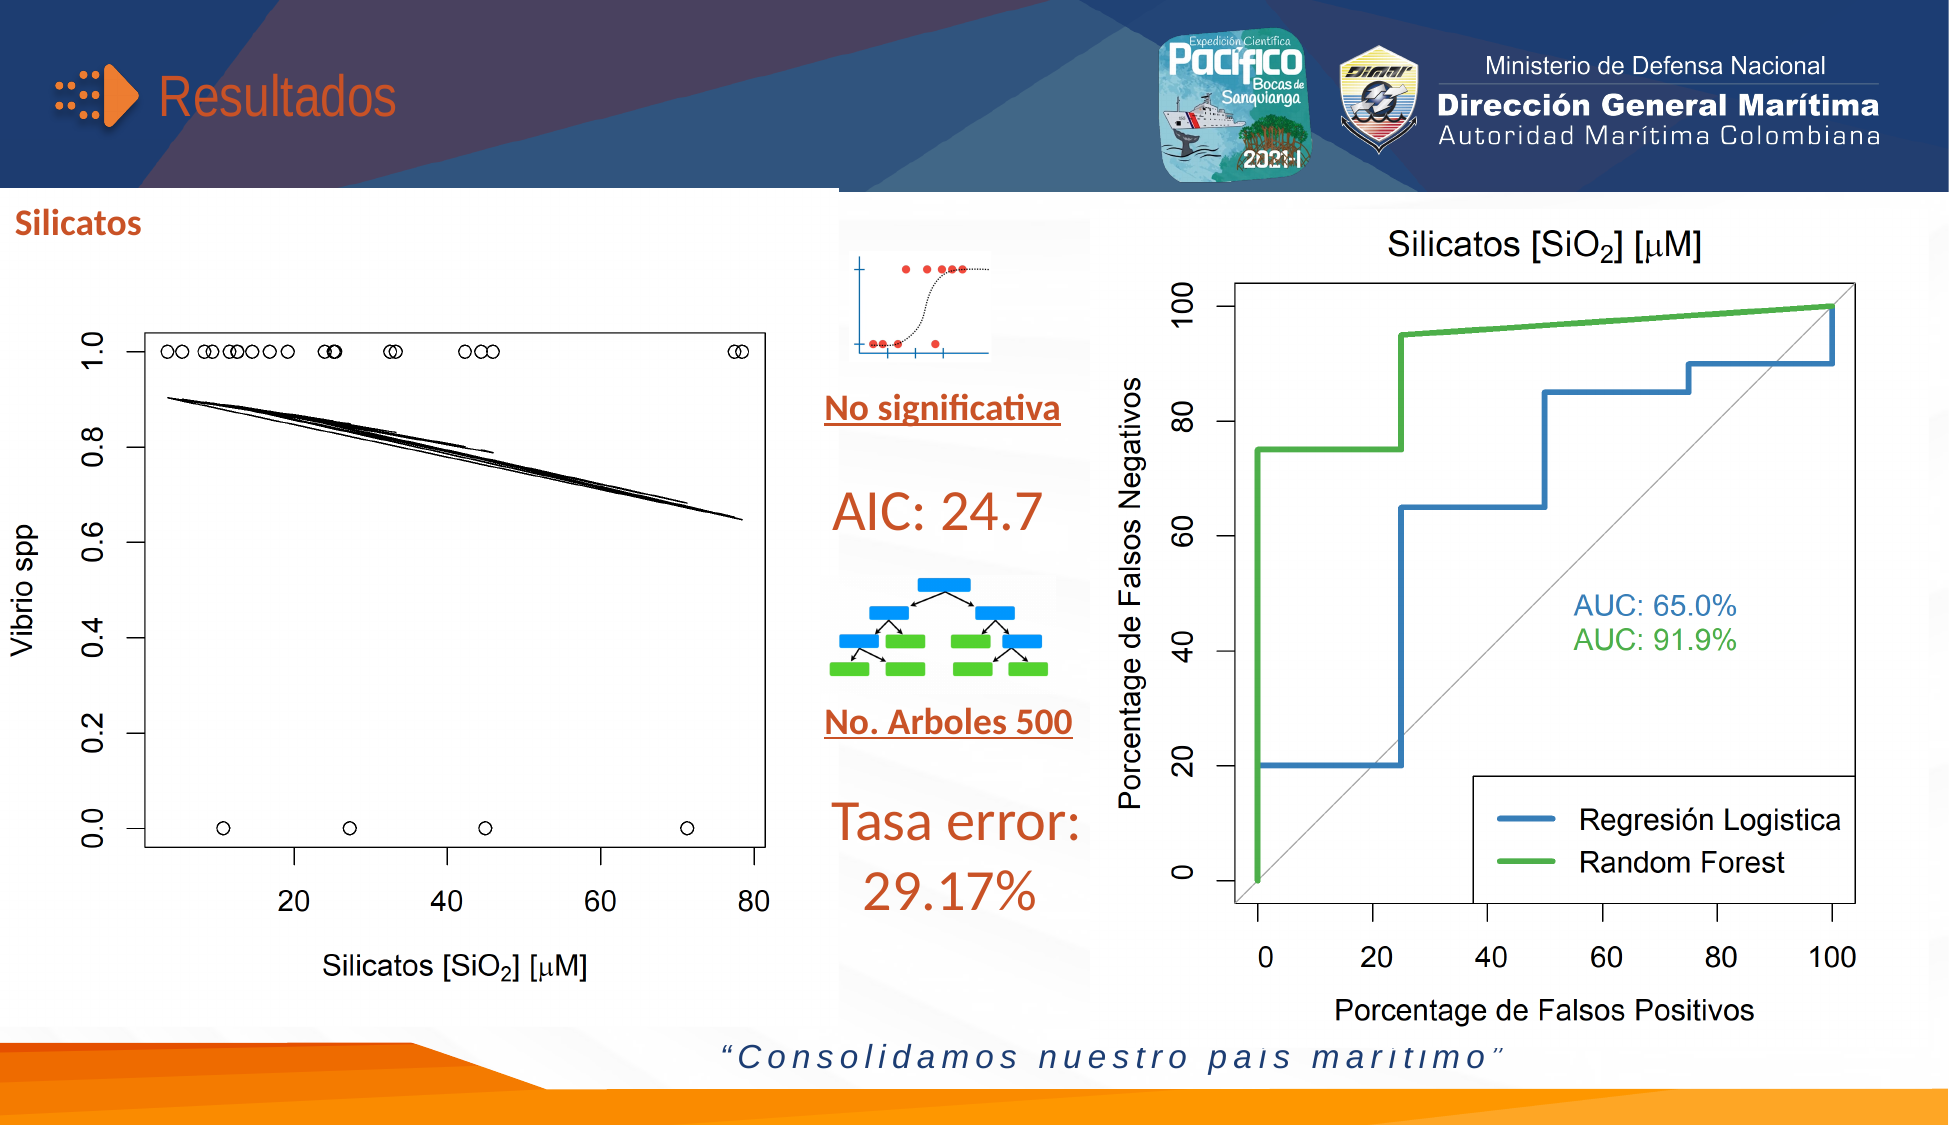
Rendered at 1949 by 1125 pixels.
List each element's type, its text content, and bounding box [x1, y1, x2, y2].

text_box Resultados [0, 51, 764, 136]
text_box Tasa error: 29.17% [839, 774, 1090, 930]
text_box AIC: 24.7 [839, 464, 1090, 550]
picture [0, 1042, 1949, 1125]
picture [849, 251, 992, 363]
text_box No. Arboles 500 [839, 689, 1090, 750]
picture [1090, 209, 1929, 1048]
picture [0, 0, 1949, 1028]
text_box No significativa [839, 375, 1090, 436]
